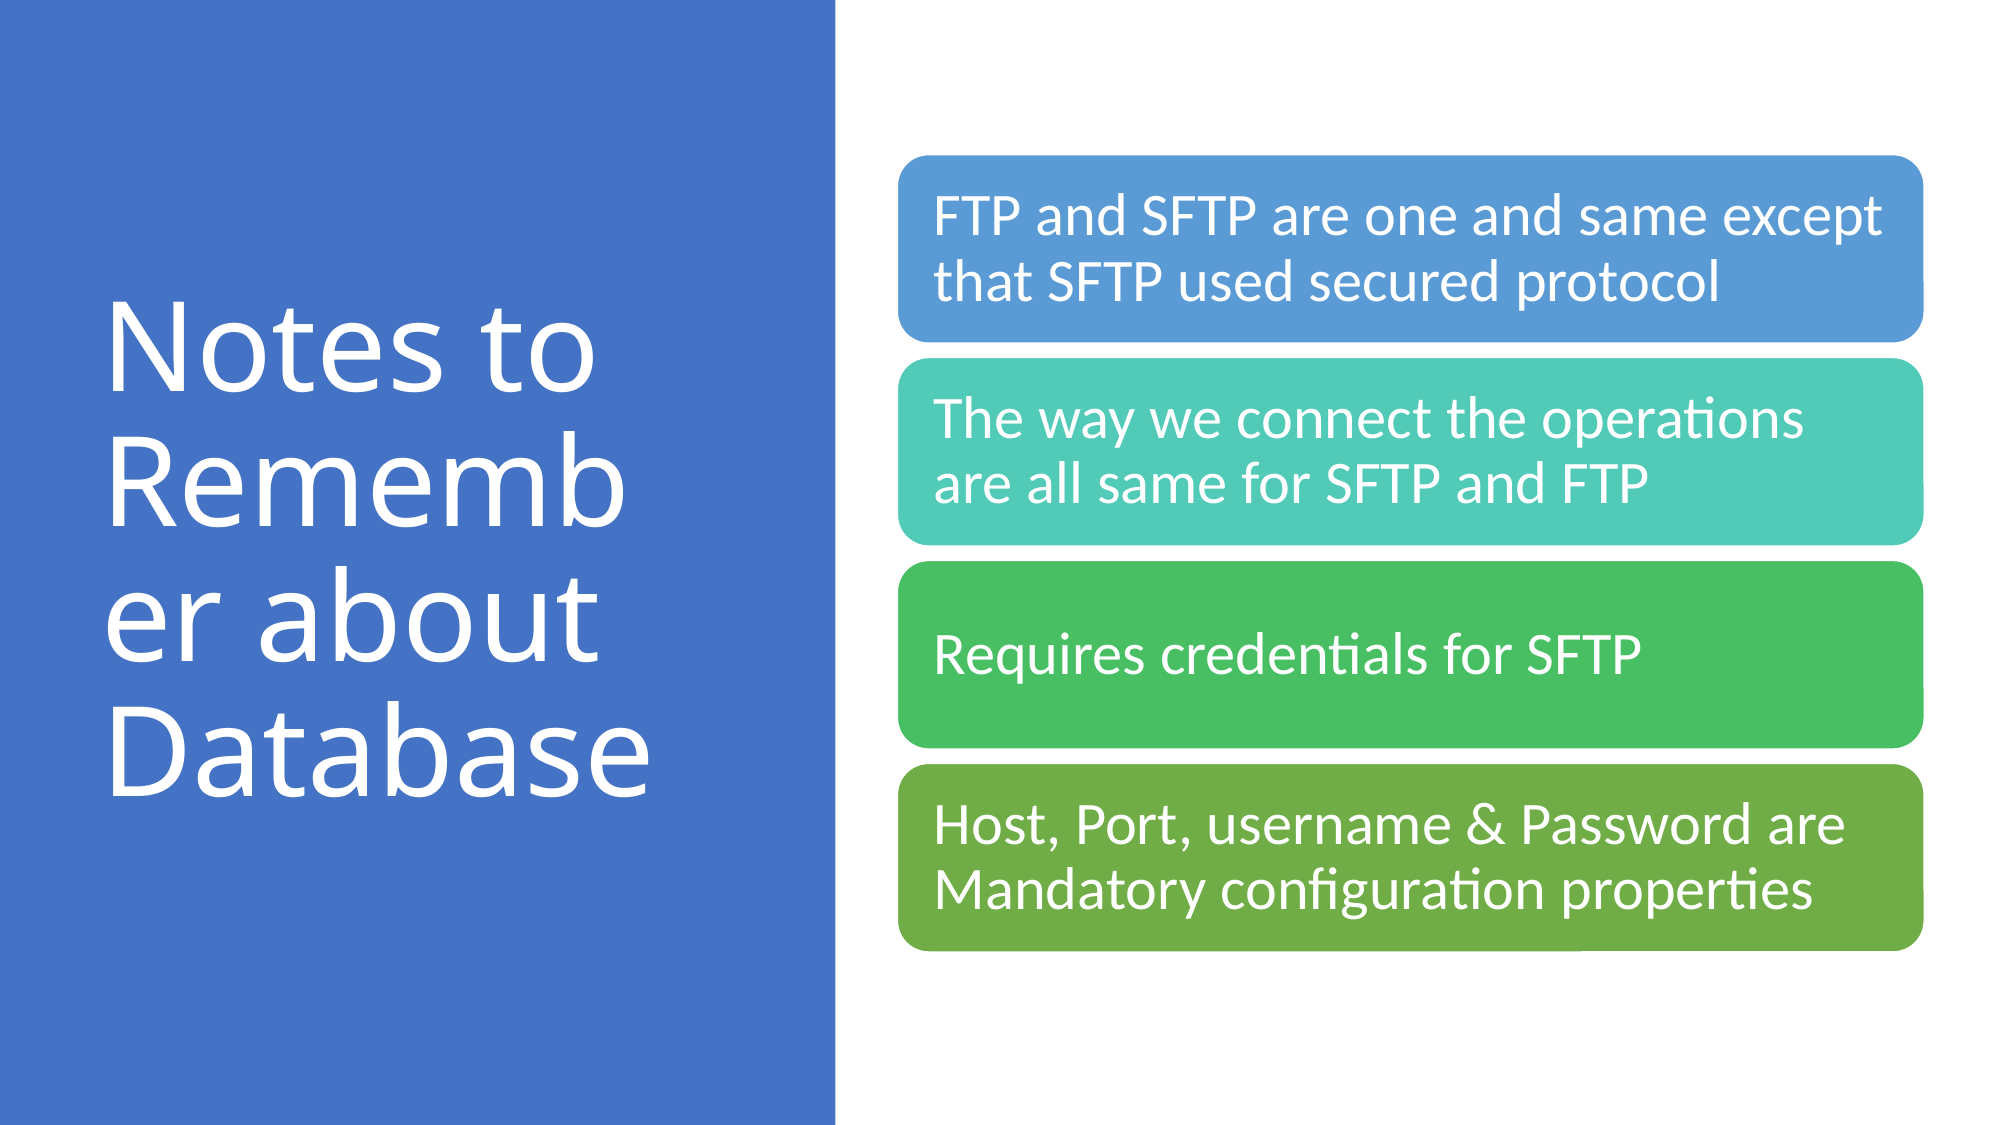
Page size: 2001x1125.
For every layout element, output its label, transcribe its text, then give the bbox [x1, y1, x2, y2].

text_box [0, 0, 836, 1125]
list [897, 101, 1925, 1005]
title Notes to Remember about Database [86, 101, 711, 1005]
